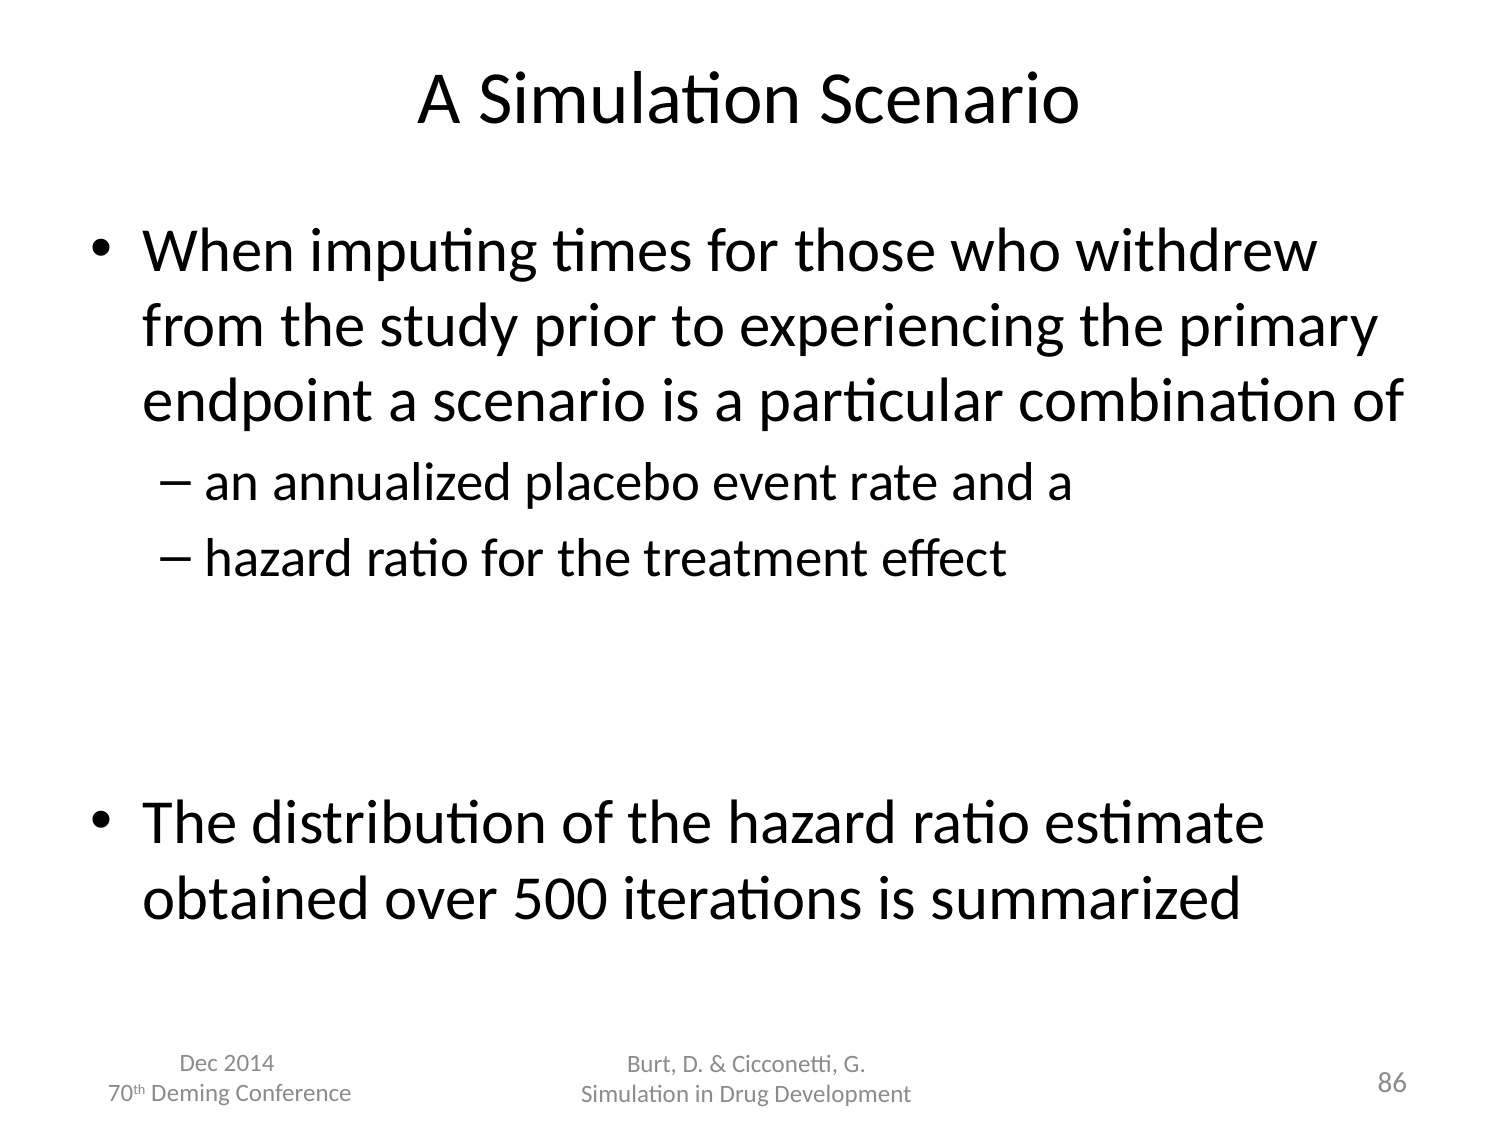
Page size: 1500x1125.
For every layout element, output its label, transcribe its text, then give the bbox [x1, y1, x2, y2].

title A Simulation Scenario [75, 23, 1425, 164]
list When imputing times for those who withdrew from the study prior to experiencing the primary endpoint a scenario is a particular combination of an annualized placebo event rate and a hazard ratio for the treatment effect The distribution of the hazard ratio estimate obtained over 500 iterations is summarized [75, 201, 1425, 1011]
